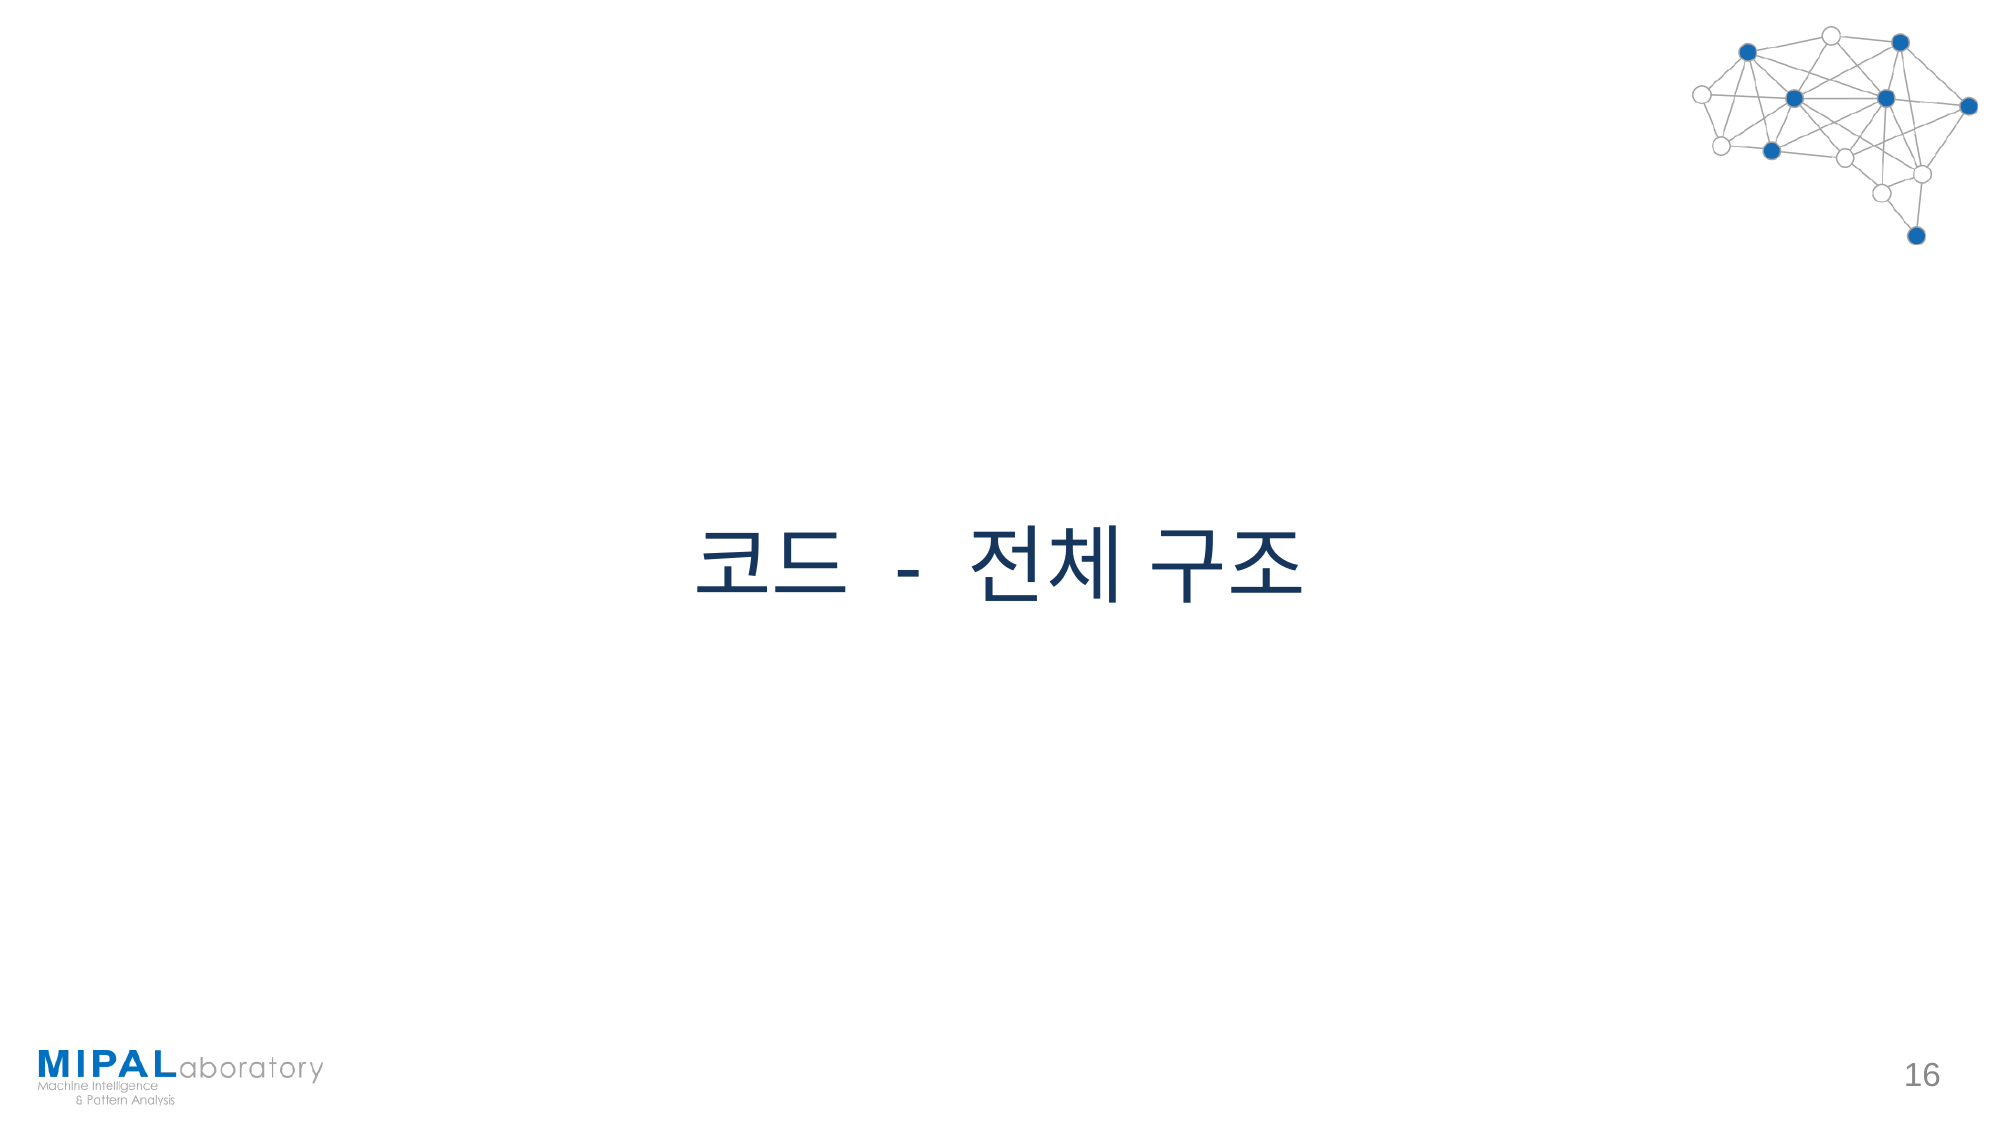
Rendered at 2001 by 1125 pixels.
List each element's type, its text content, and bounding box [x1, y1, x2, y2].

title 코드 - 전체 구조 [99, 499, 1900, 626]
picture [1692, 26, 1978, 245]
picture [38, 1050, 323, 1106]
slide_number ‹#› [1494, 1042, 1961, 1103]
